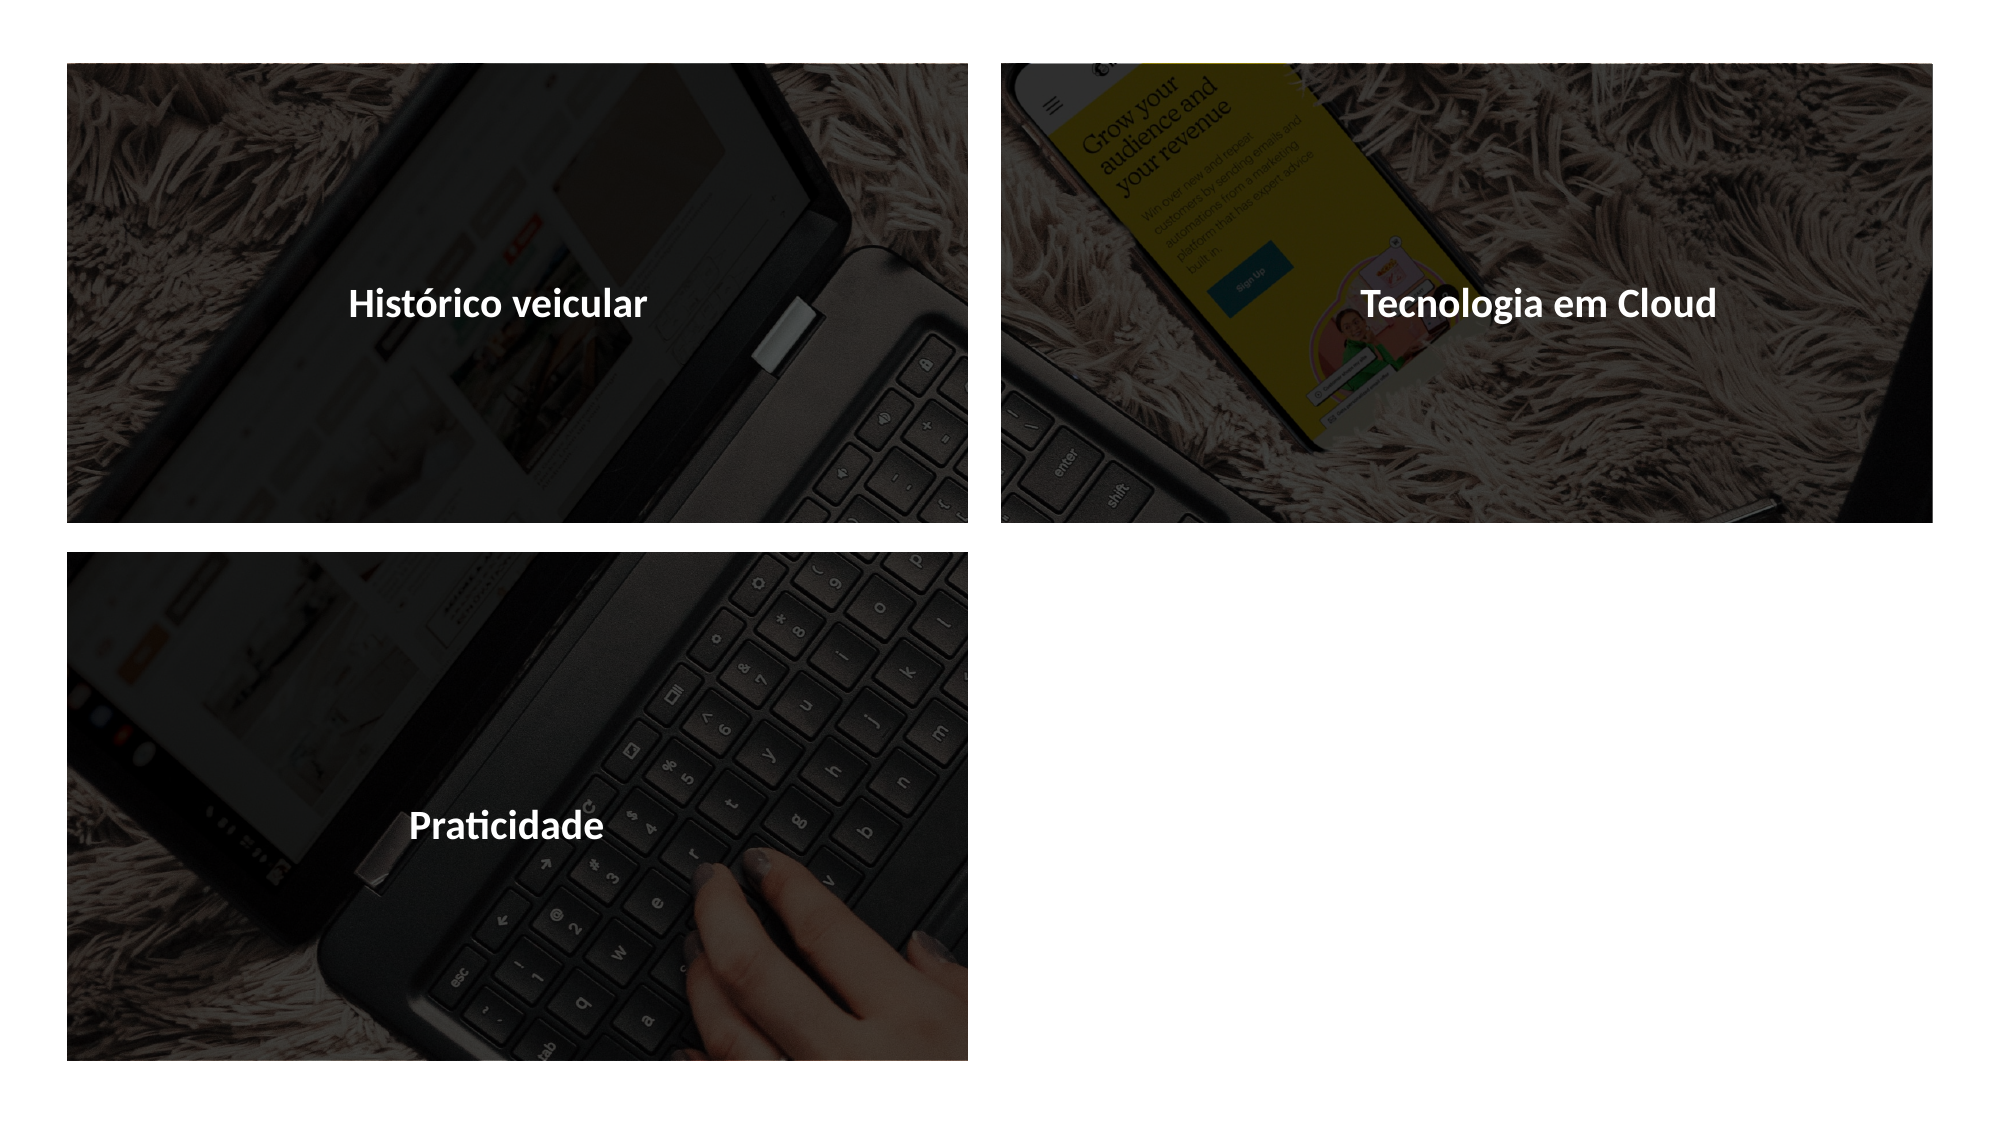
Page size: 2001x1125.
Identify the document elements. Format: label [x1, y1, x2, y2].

picture [67, 63, 1933, 1061]
